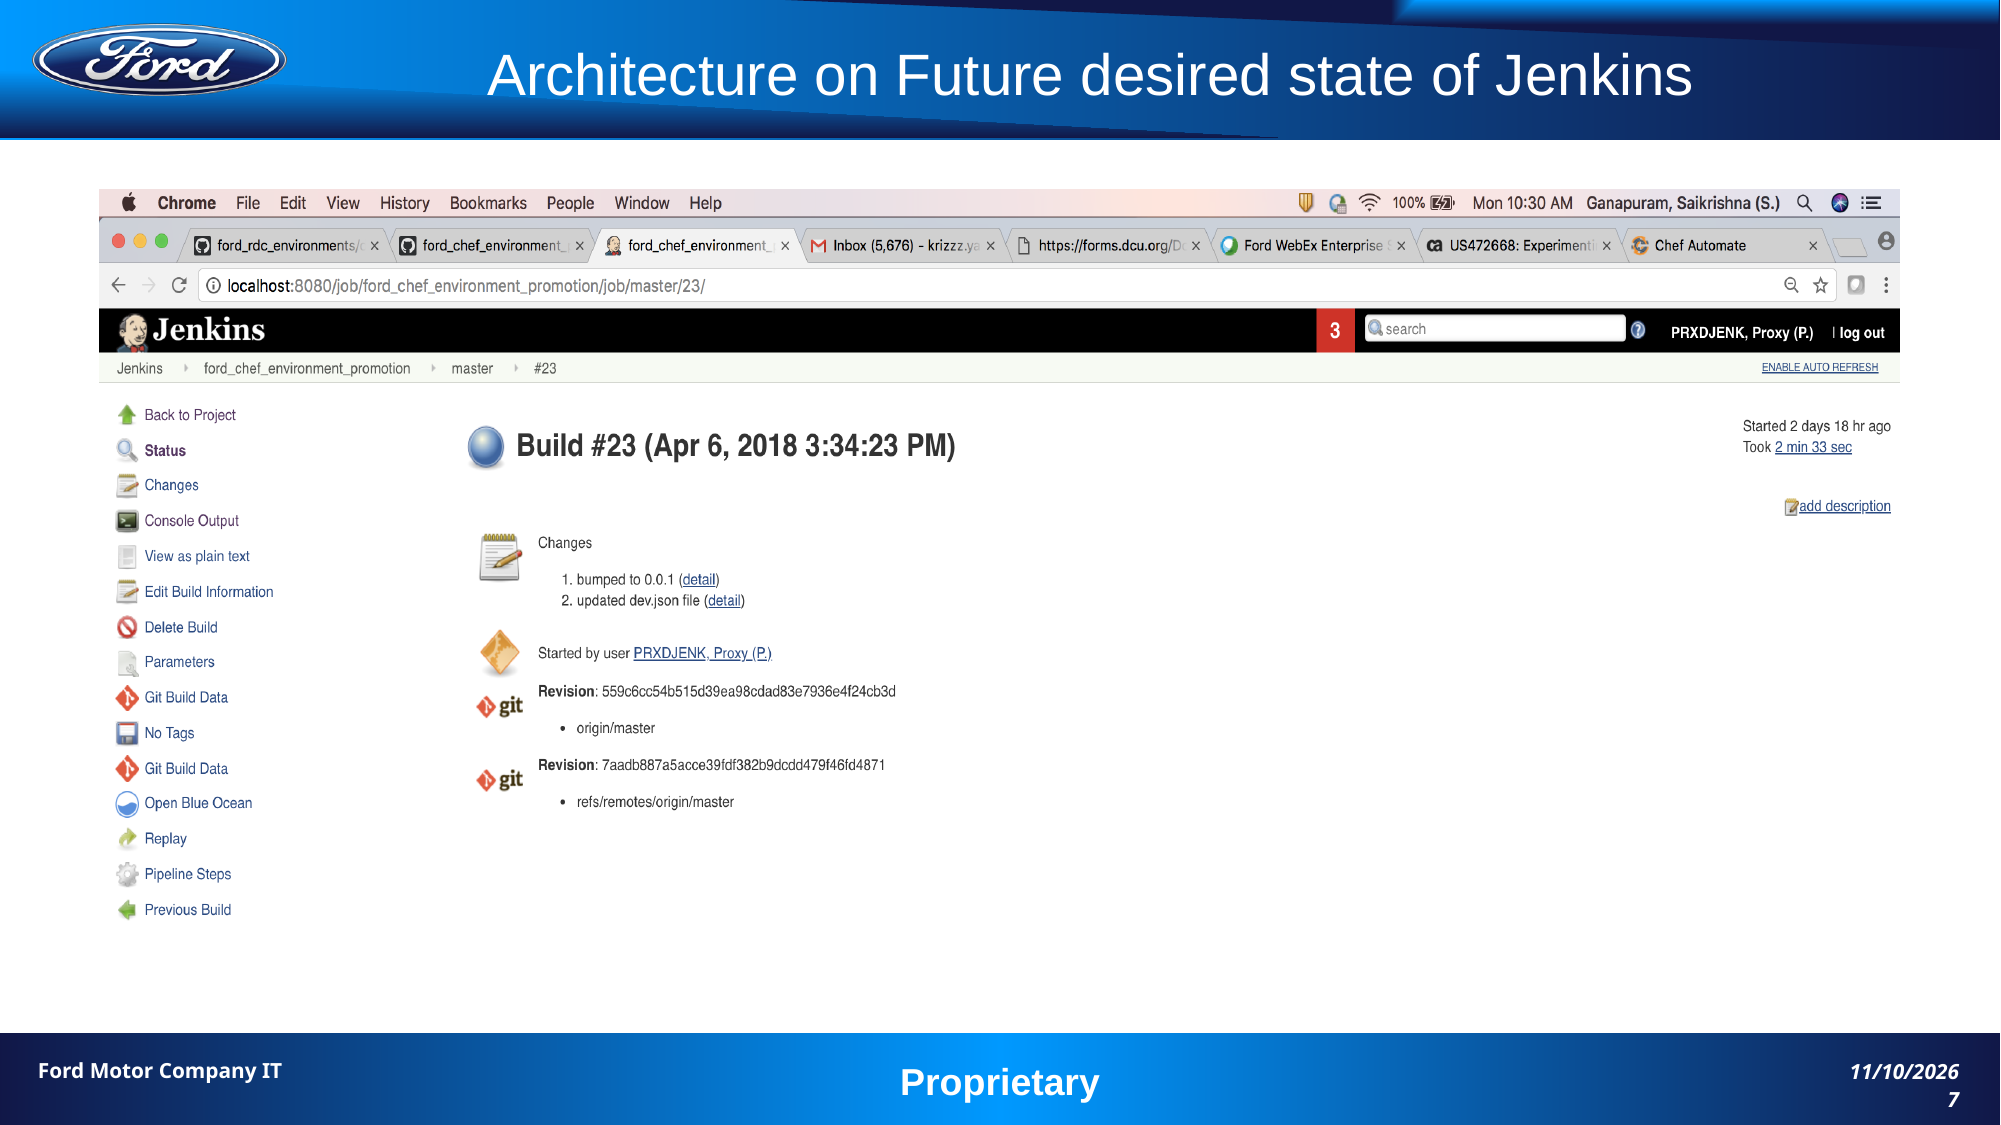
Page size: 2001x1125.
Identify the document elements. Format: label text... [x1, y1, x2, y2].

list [99, 189, 1901, 933]
picture [0, 0, 318, 120]
slide_number Ford Motor Company IT [37, 1057, 602, 1097]
title Architecture on Future desired state of Jenkins [355, 11, 1711, 133]
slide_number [1470, 1058, 1959, 1100]
